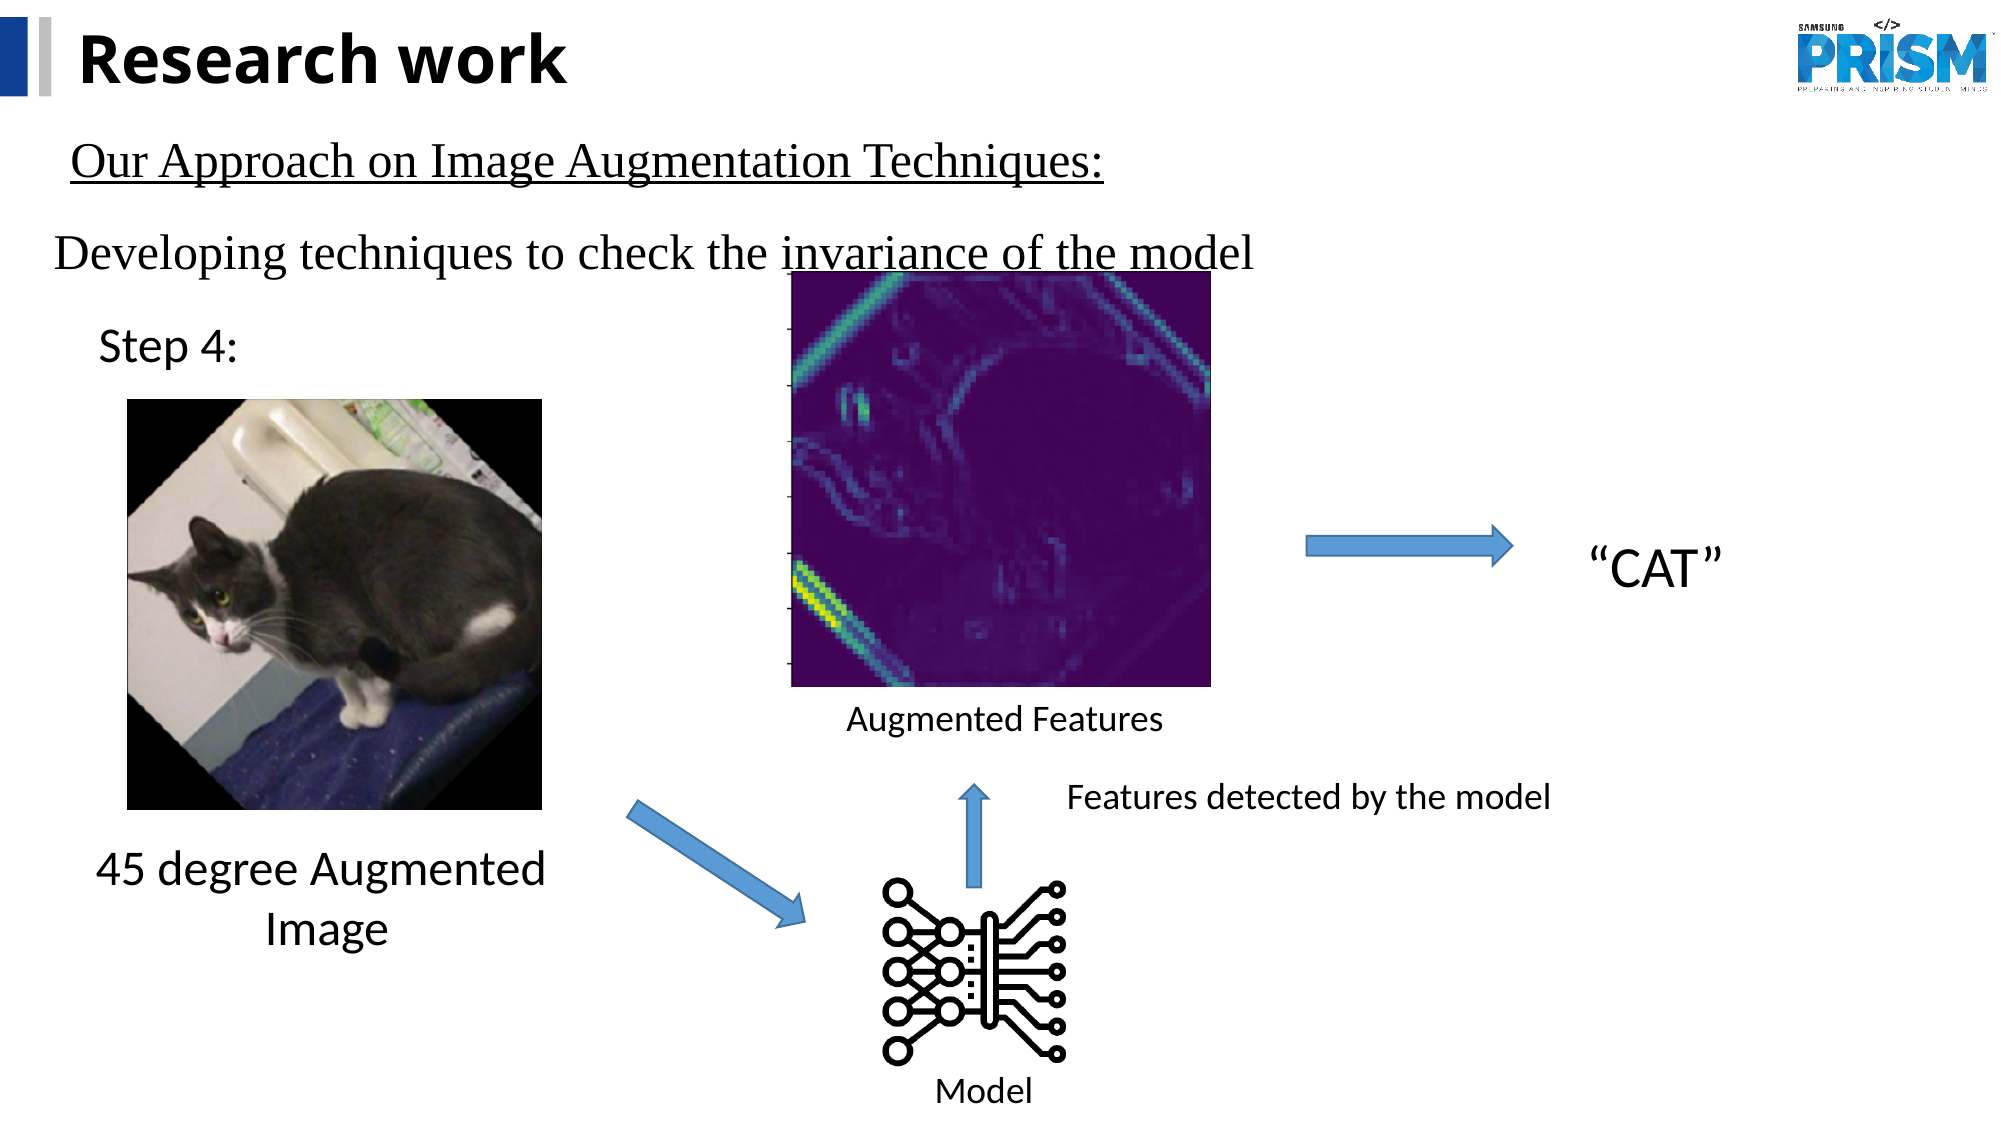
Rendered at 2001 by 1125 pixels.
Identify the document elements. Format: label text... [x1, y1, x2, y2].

picture [1794, 17, 2000, 96]
text_box Our Approach on Image Augmentation Techniques: [55, 120, 1120, 181]
text_box 45 degree Augmented Image [80, 828, 574, 963]
text_box [957, 782, 991, 873]
picture [876, 873, 1072, 1069]
text_box Step 4: [83, 304, 275, 380]
text_box Developing techniques to check the invariance of the model [38, 181, 1609, 287]
text_box [1305, 523, 1514, 569]
picture [127, 399, 542, 810]
picture [787, 271, 1211, 687]
text_box Research work [62, 9, 1605, 105]
text_box Augmented Features [831, 687, 1179, 747]
text_box [38, 16, 52, 97]
text_box [0, 16, 29, 97]
text_box [625, 799, 806, 929]
text_box “CAT” [1571, 522, 1741, 607]
text_box Features detected by the model [1052, 764, 1568, 824]
text_box Model [919, 1069, 1049, 1119]
